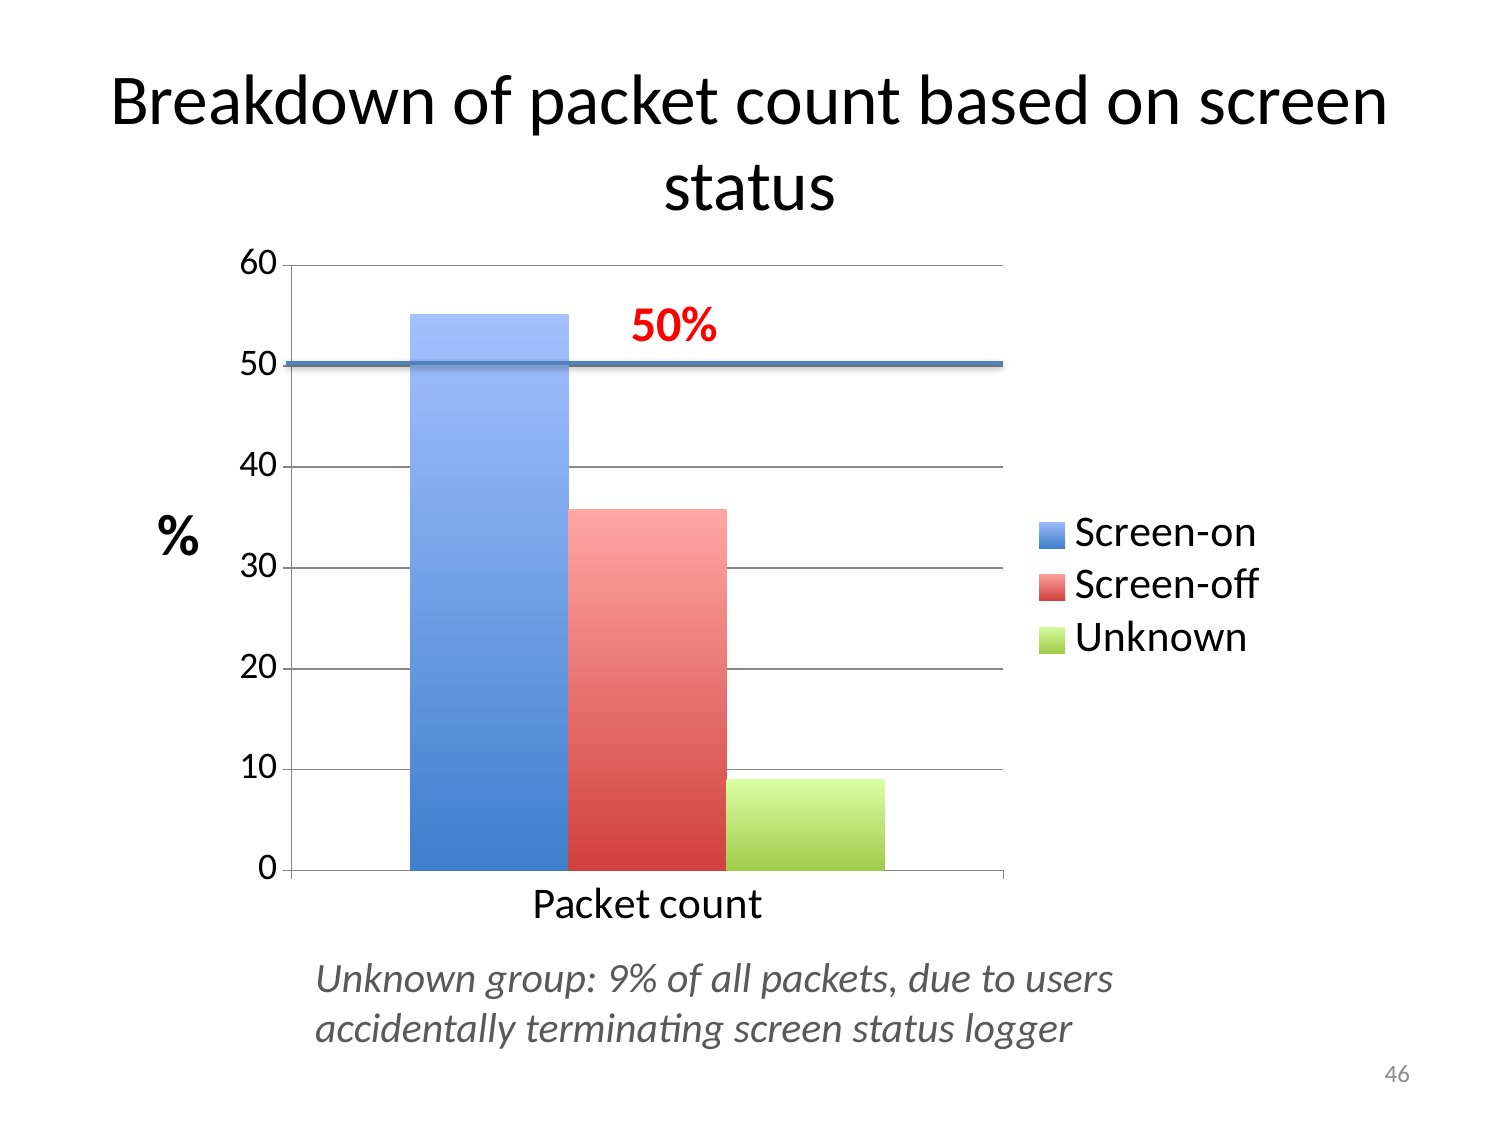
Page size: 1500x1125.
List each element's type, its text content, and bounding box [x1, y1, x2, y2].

slide_number 46 [1074, 1042, 1425, 1103]
chart [217, 232, 1287, 944]
text_box % [142, 489, 212, 575]
title Breakdown of packet count based on screen status [75, 45, 1425, 233]
text_box Unknown group: 9% of all packets, due to users accidentally terminating screen status logger [300, 952, 1130, 1058]
